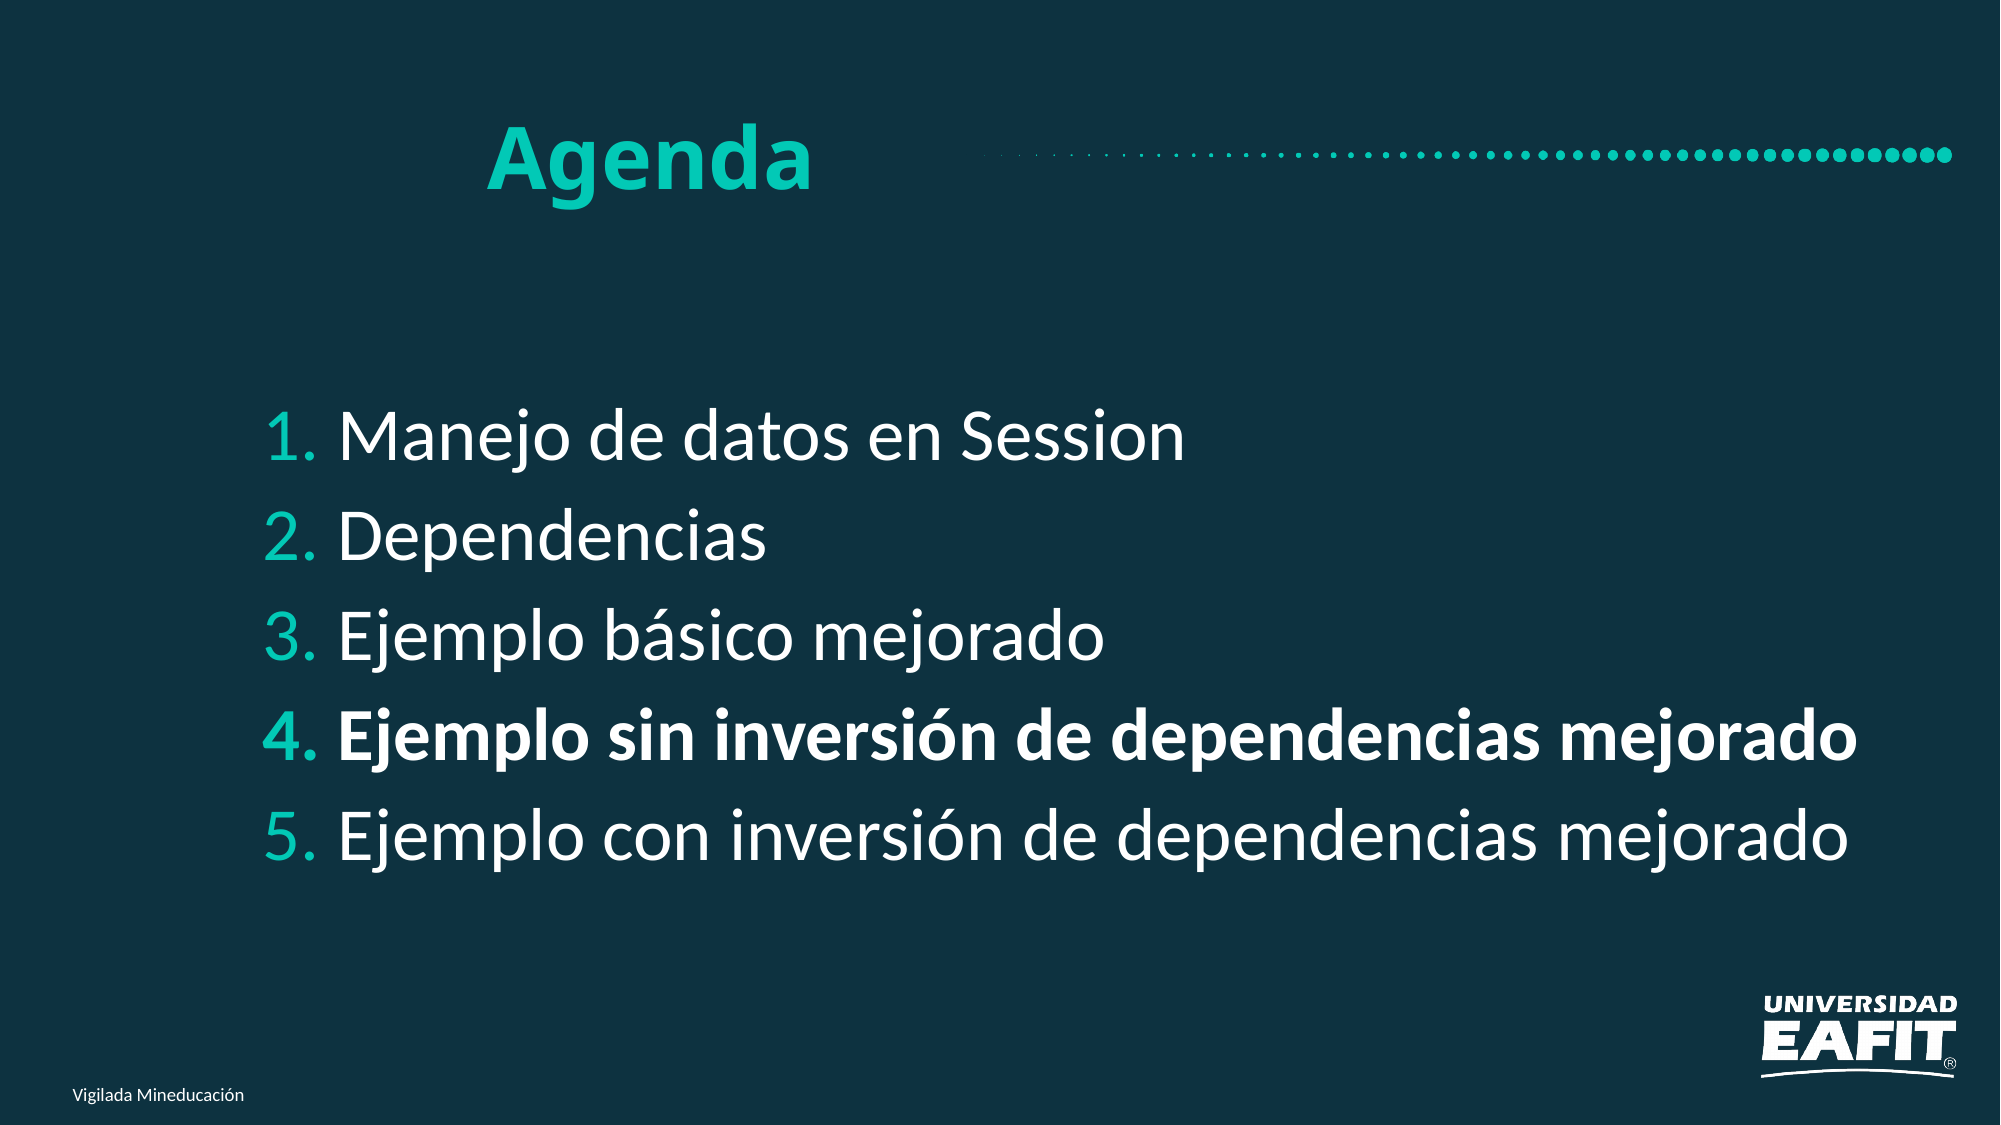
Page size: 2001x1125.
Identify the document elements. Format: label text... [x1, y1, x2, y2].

picture [1056, 147, 1952, 163]
picture [1761, 995, 1957, 1078]
list Manejo de datos en Session Dependencias Ejemplo básico mejorado Ejemplo sin inversión de dependencias mejorado Ejemplo con inversión de dependencias mejorado [247, 266, 1892, 995]
title Agenda [247, 95, 1056, 215]
